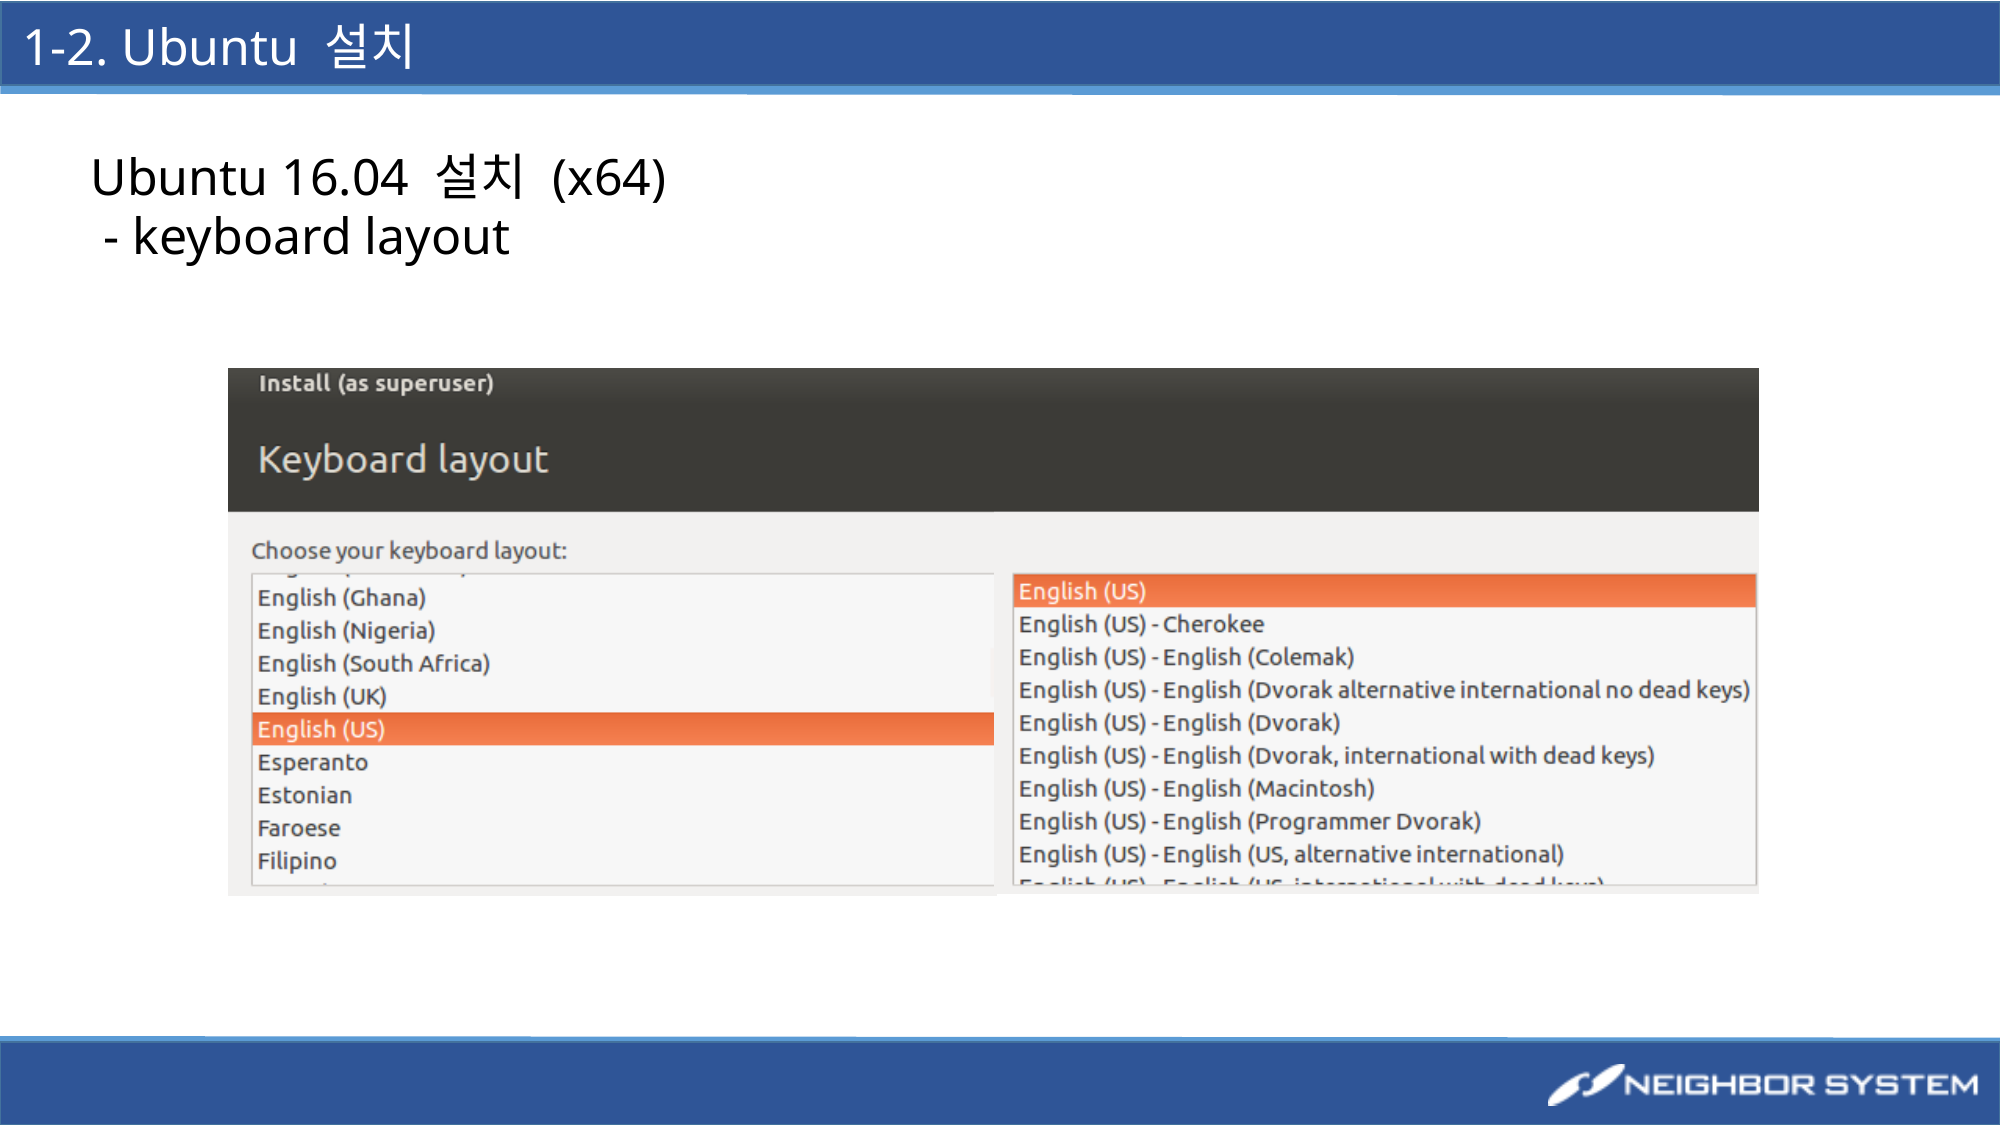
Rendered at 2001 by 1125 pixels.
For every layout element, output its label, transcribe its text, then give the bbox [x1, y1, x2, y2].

picture [228, 368, 1759, 896]
text_box [0, 1043, 2000, 1125]
picture [1548, 1064, 2000, 1106]
text_box Ubuntu 16.04 설치 (x64) - keyboard layout [76, 137, 1072, 273]
text_box 1-2. Ubuntu 설치 [7, 8, 1093, 83]
text_box [0, 1, 2000, 86]
